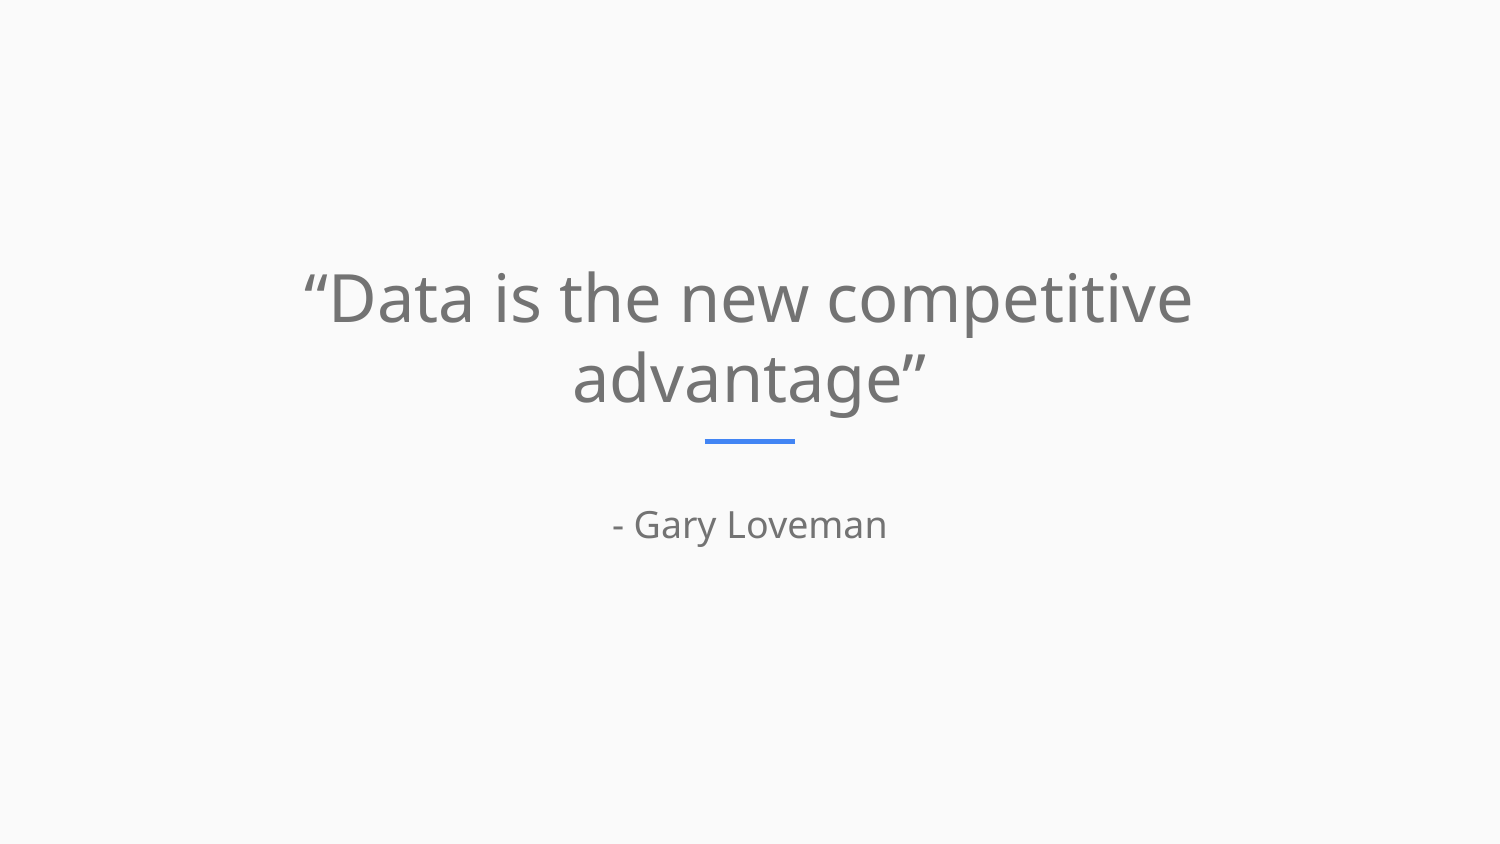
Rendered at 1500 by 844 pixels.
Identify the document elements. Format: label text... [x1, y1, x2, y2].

title “Data is the new competitive advantage” [126, 272, 1374, 398]
list - Gary Loveman [126, 485, 1374, 571]
